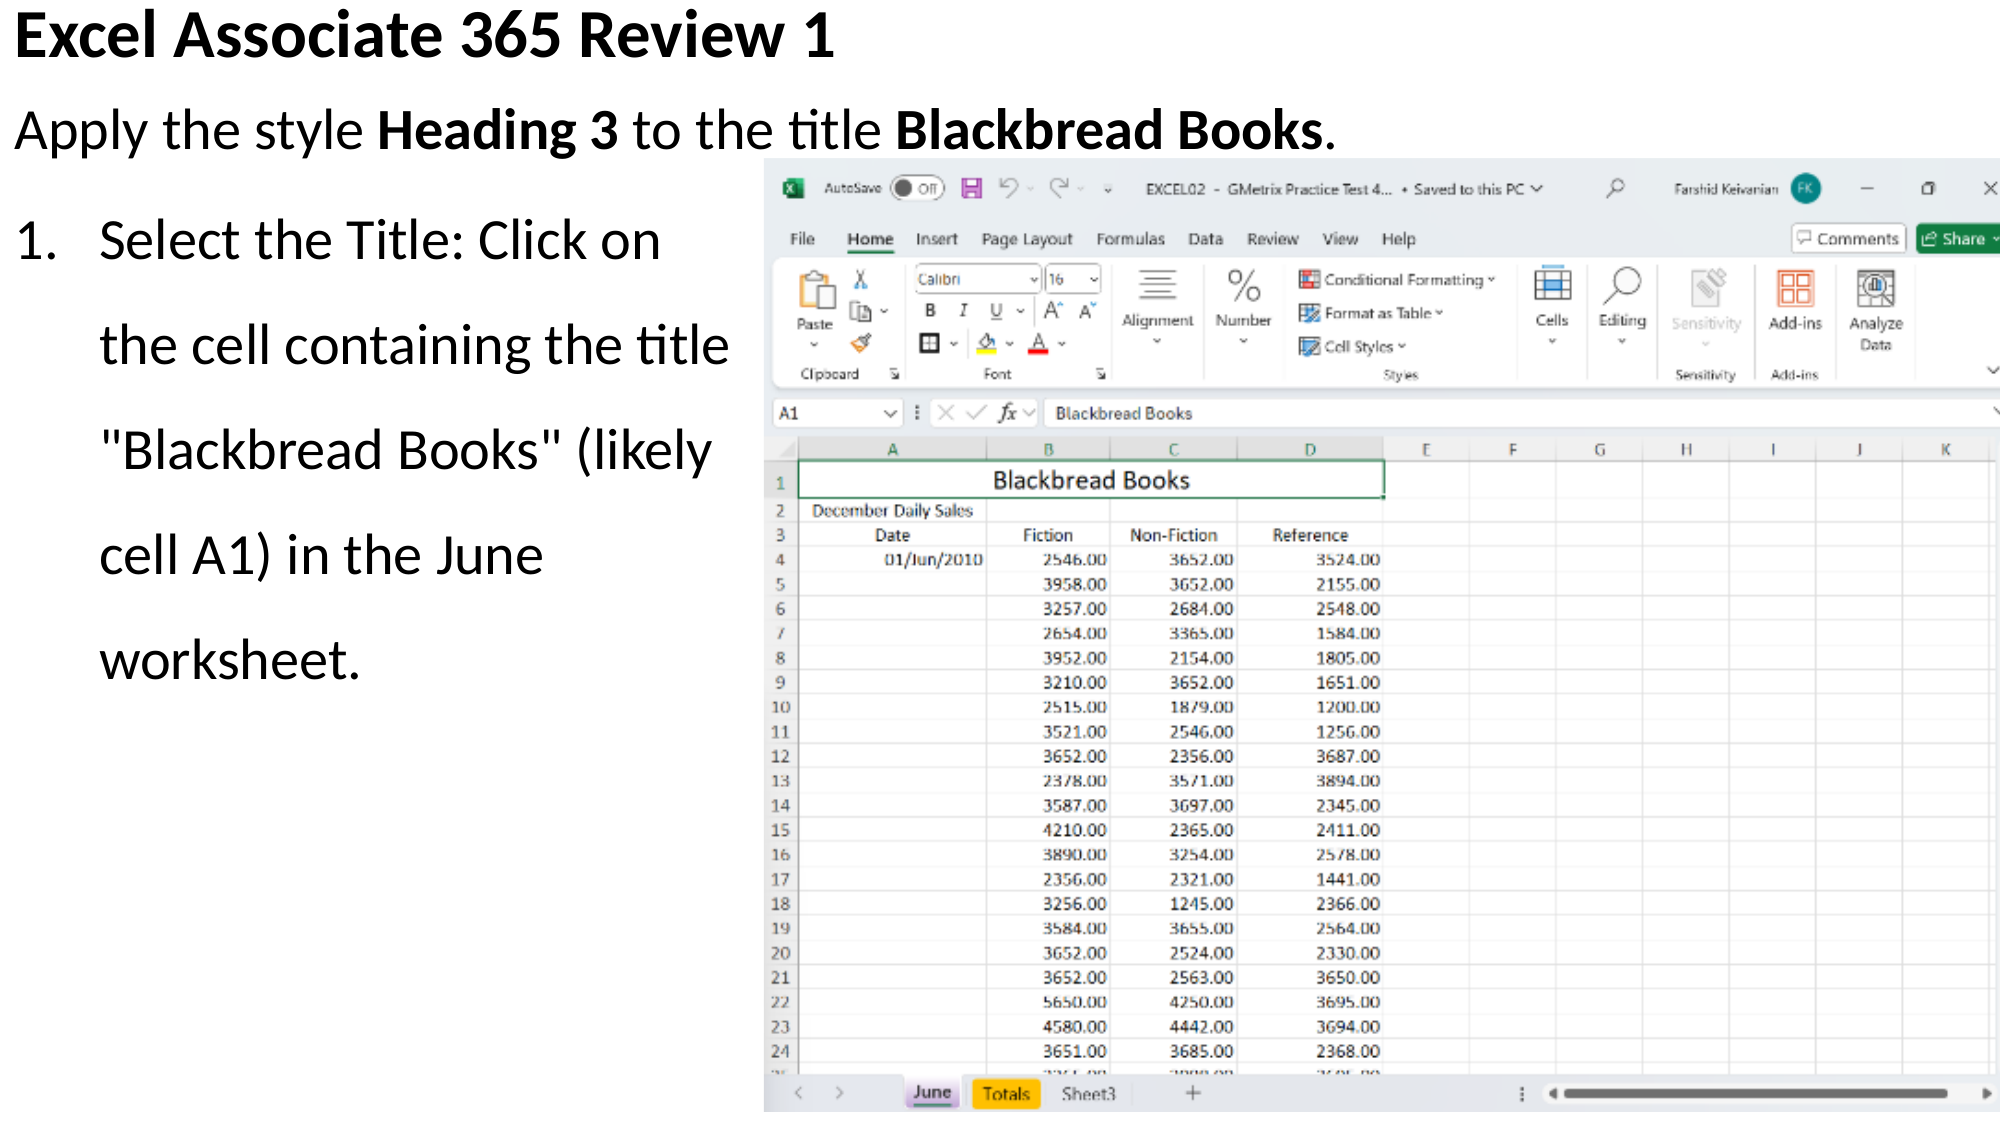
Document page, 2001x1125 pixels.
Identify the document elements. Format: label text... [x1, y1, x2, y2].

picture [763, 158, 2000, 1113]
text_box Apply the style Heading 3 to the title Blackbread Books. [0, 48, 2000, 158]
text_box Select the Title: Click on the cell containing the title "Blackbread Books" (likely cell A1) in the June worksheet. [0, 158, 763, 699]
text_box Excel Associate 365 Review 1 [0, 0, 2000, 48]
